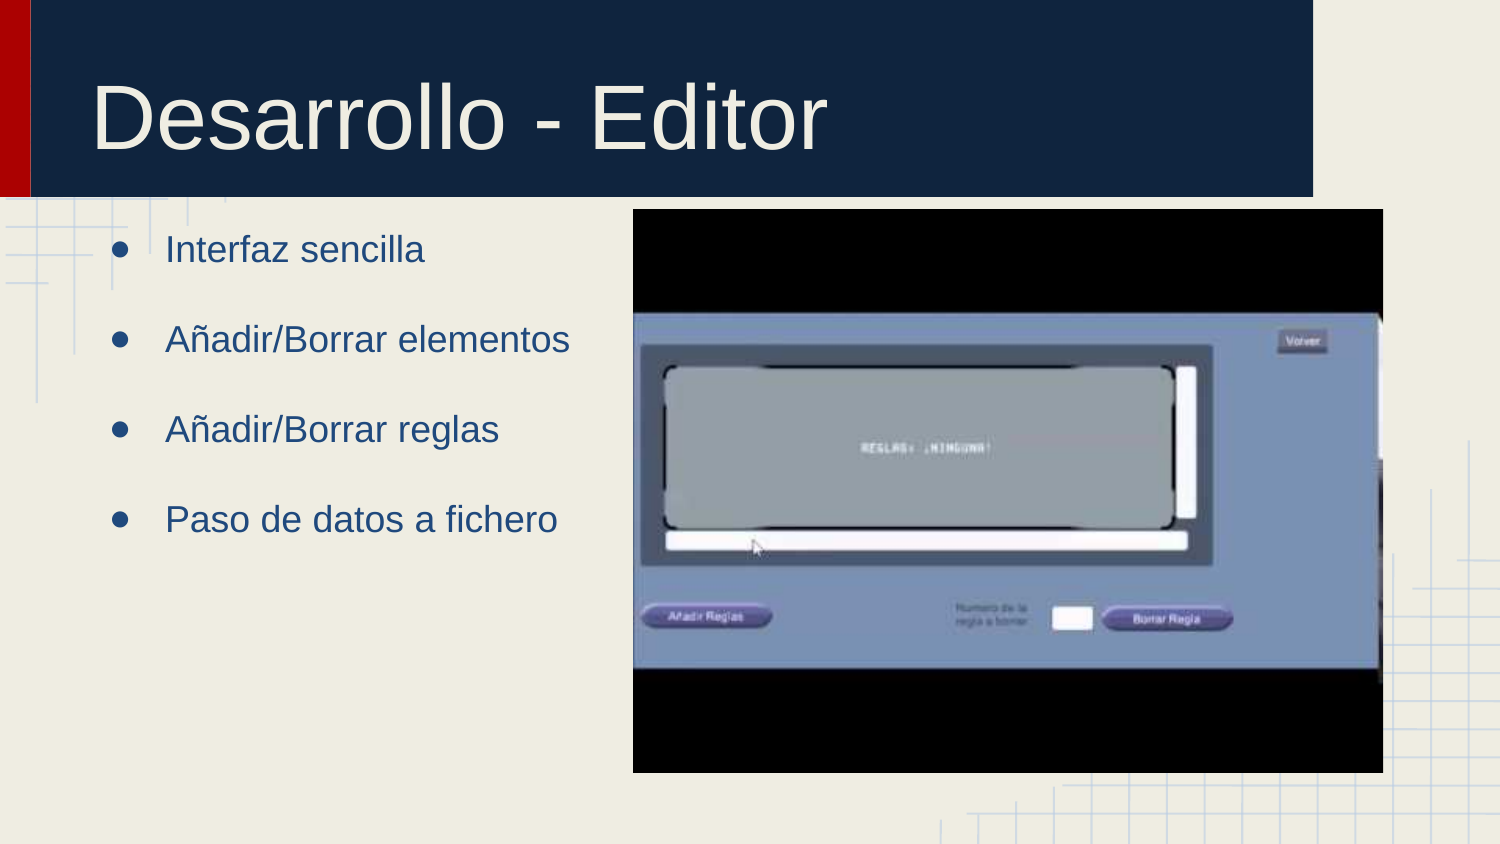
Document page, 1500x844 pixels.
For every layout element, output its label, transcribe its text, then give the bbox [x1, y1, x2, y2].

title Desarrollo - Editor [75, 16, 1276, 183]
text_box [633, 209, 1384, 773]
list Interfaz sencilla Añadir/Borrar elementos Añadir/Borrar reglas Paso de datos a fichero [75, 209, 634, 806]
